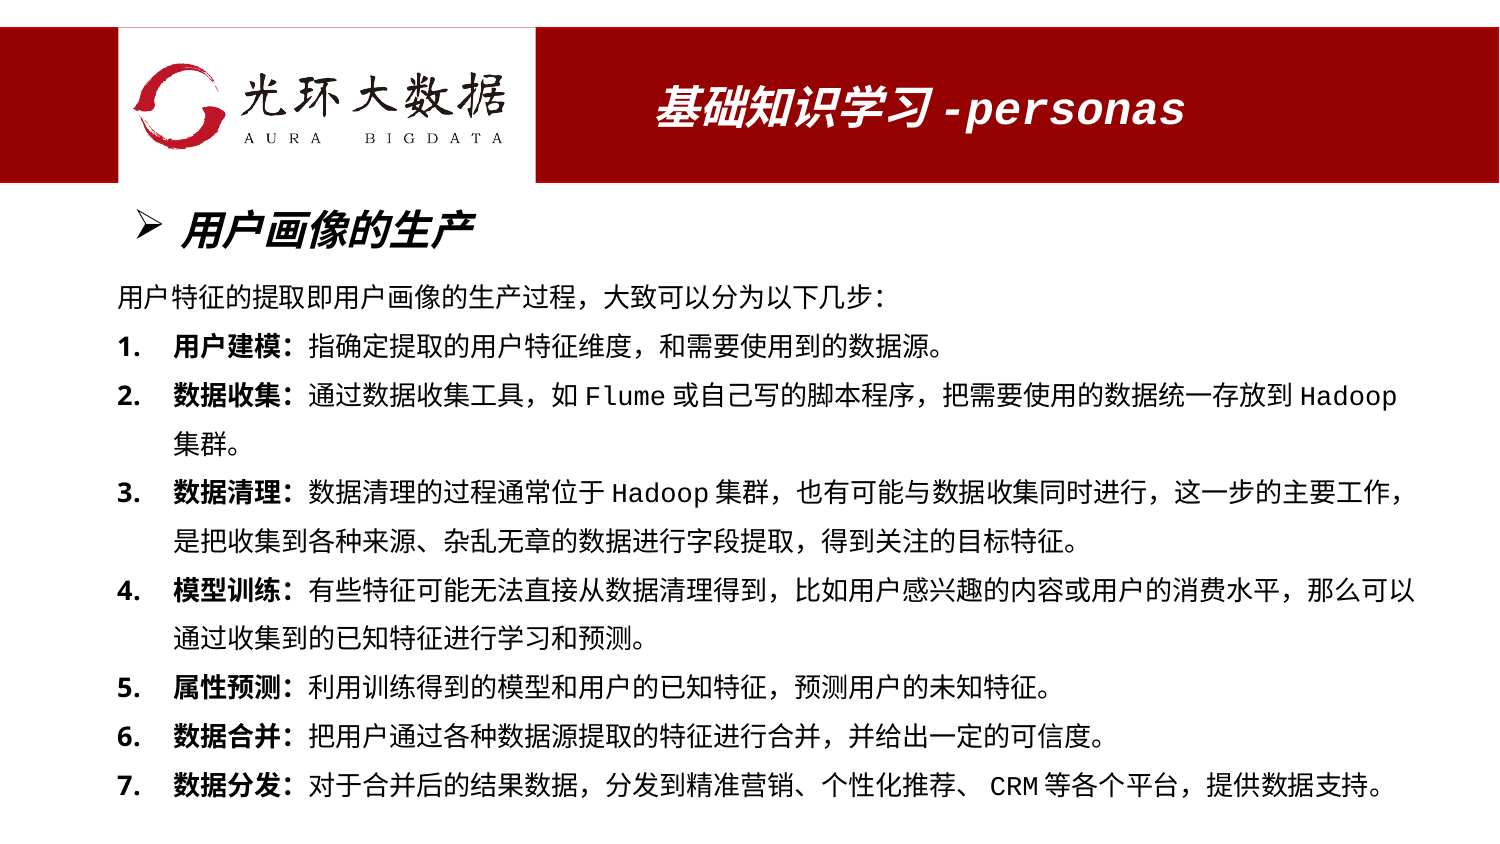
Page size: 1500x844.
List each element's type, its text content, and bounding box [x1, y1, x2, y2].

text_box 用户画像的生产 [118, 196, 982, 257]
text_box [0, 27, 1499, 186]
text_box 用户特征的提取即用户画像的生产过程，大致可以分为以下几步： 用户建模：指确定提取的用户特征维度，和需要使用到的数据源。 数据收集：通过数据收集工具，如Flume或自己写的脚本程序，把需要使用的数据统一存放到Hadoop集群。 数据清理：数据清理的过程通常位于Hadoop集群，也有可能与数据收集同时进行，这一步的主要工作，是把收集到各种来源、杂乱无章的数据进行字段提取，得到关注的目标特征。 模型训练：有些特征可能无法直接从数据清理得到，比如用户感兴趣的内容或用户的消费水平，那么可以通过收集到的已知特征进行学习和预测。 属性预测：利用训练得到的模型和用户的已知特征，预测用户的未知特征。 数据合并：把用户通过各种数据源提取的特征进行合并，并给出一定的可信度。 数据分发：对于合并后的结果数据，分发到精准营销、个性化推荐、CRM等各个平台，提供数据支持。 [102, 257, 1442, 808]
